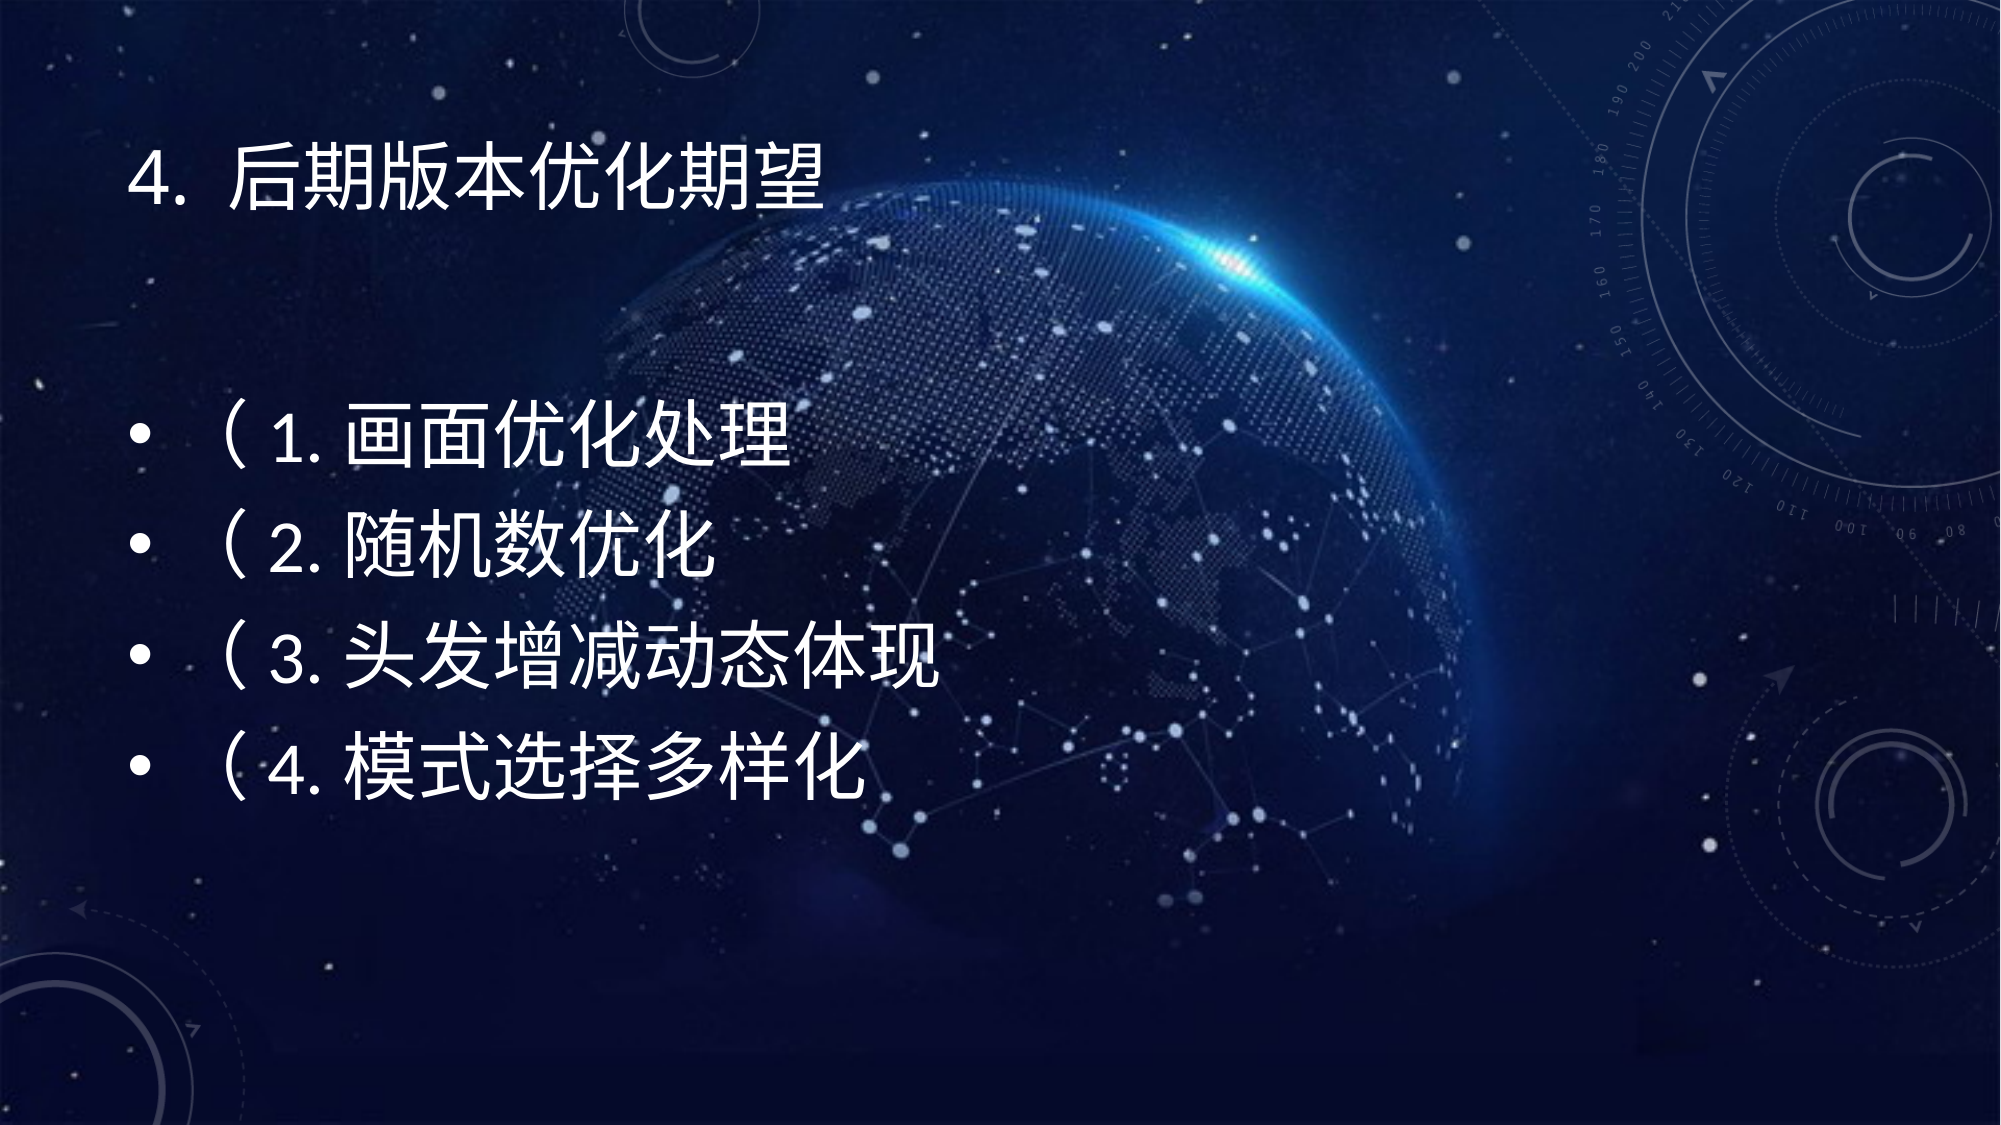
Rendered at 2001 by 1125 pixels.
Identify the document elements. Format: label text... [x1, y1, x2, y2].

list （1.画面优化处理 （2.随机数优化 （3.头发增减动态体现 （4.模式选择多样化 [112, 299, 1000, 898]
title 4. 后期版本优化期望 [112, 99, 1775, 339]
picture [0, 0, 2001, 1125]
